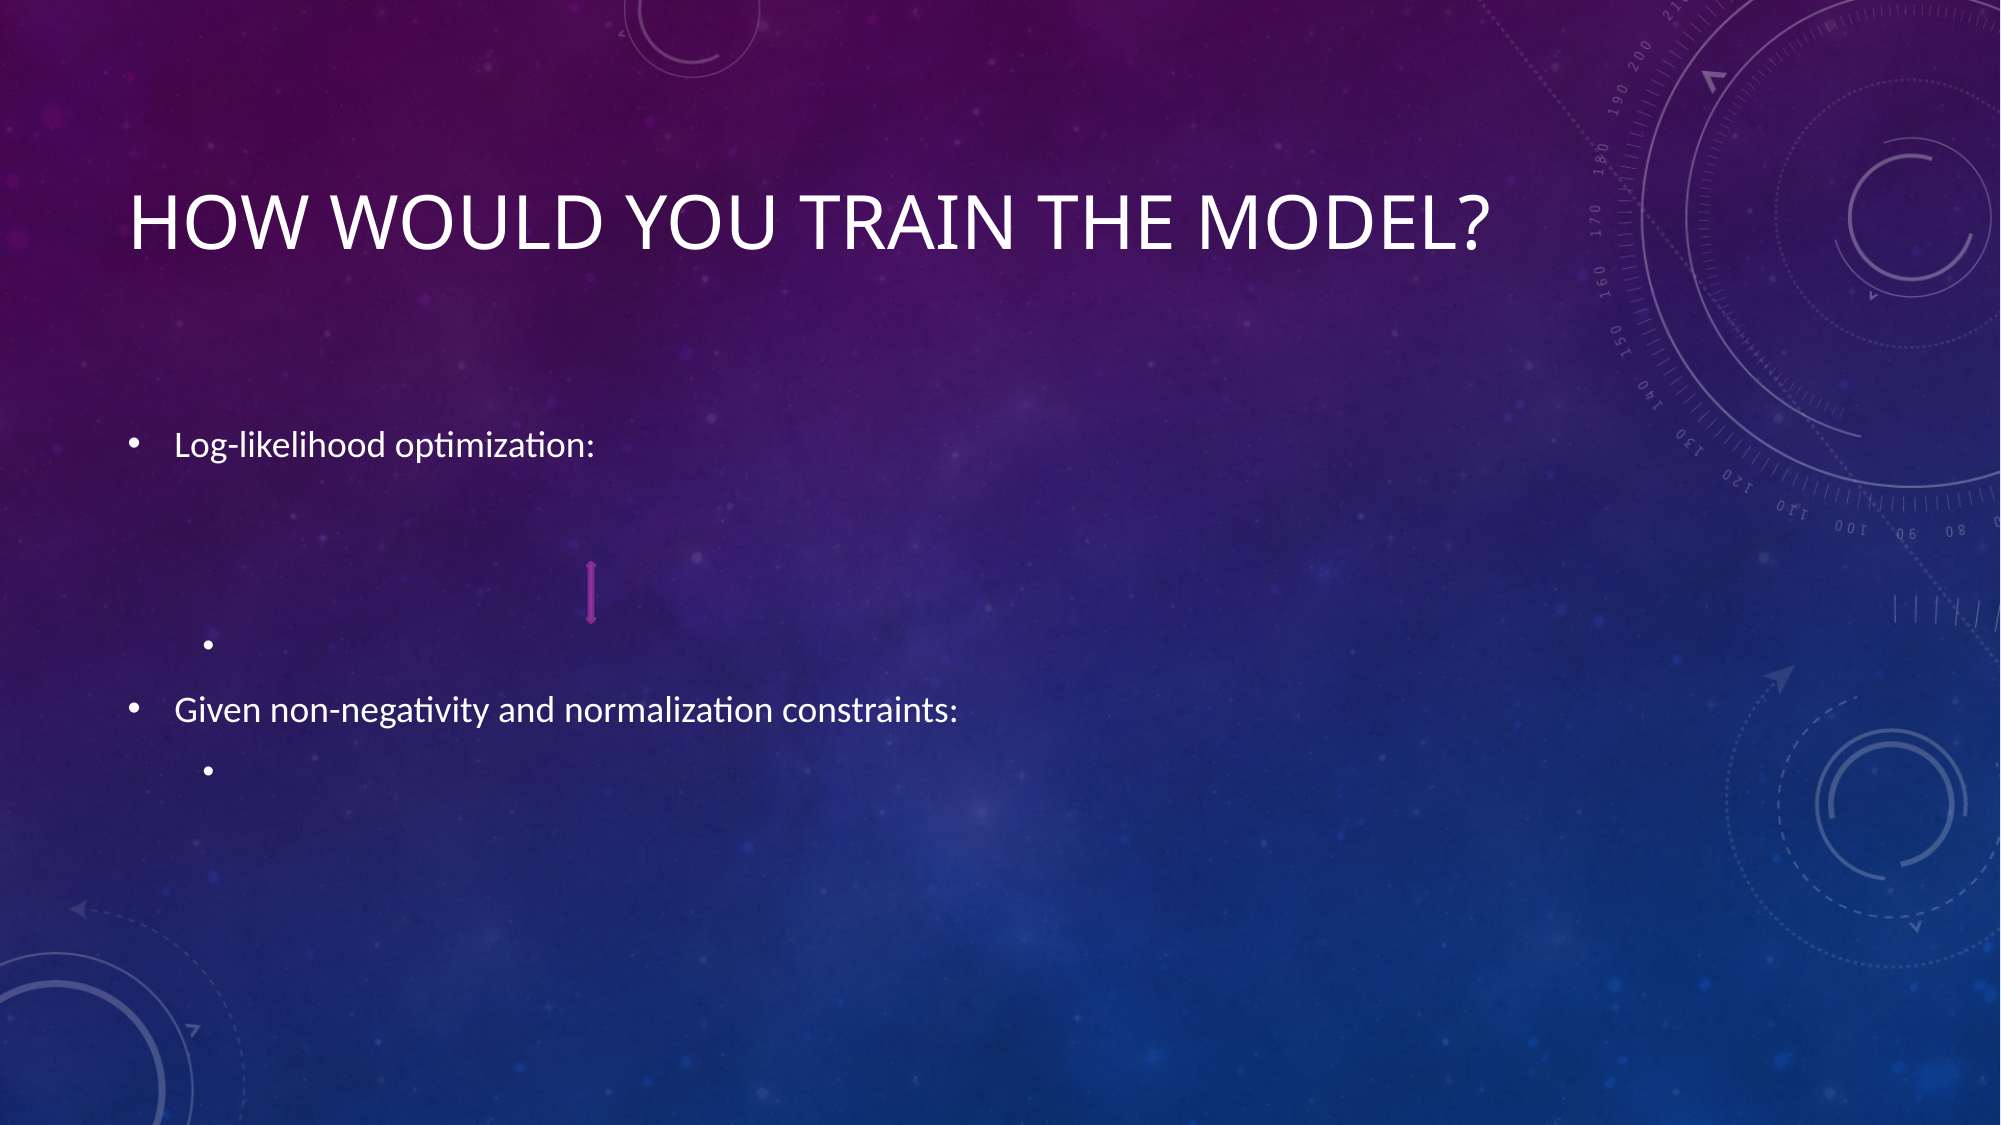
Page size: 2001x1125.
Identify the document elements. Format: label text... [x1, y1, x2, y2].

title How would you train the model? [112, 99, 1775, 339]
picture [0, 0, 2001, 1125]
text_box [585, 560, 597, 624]
